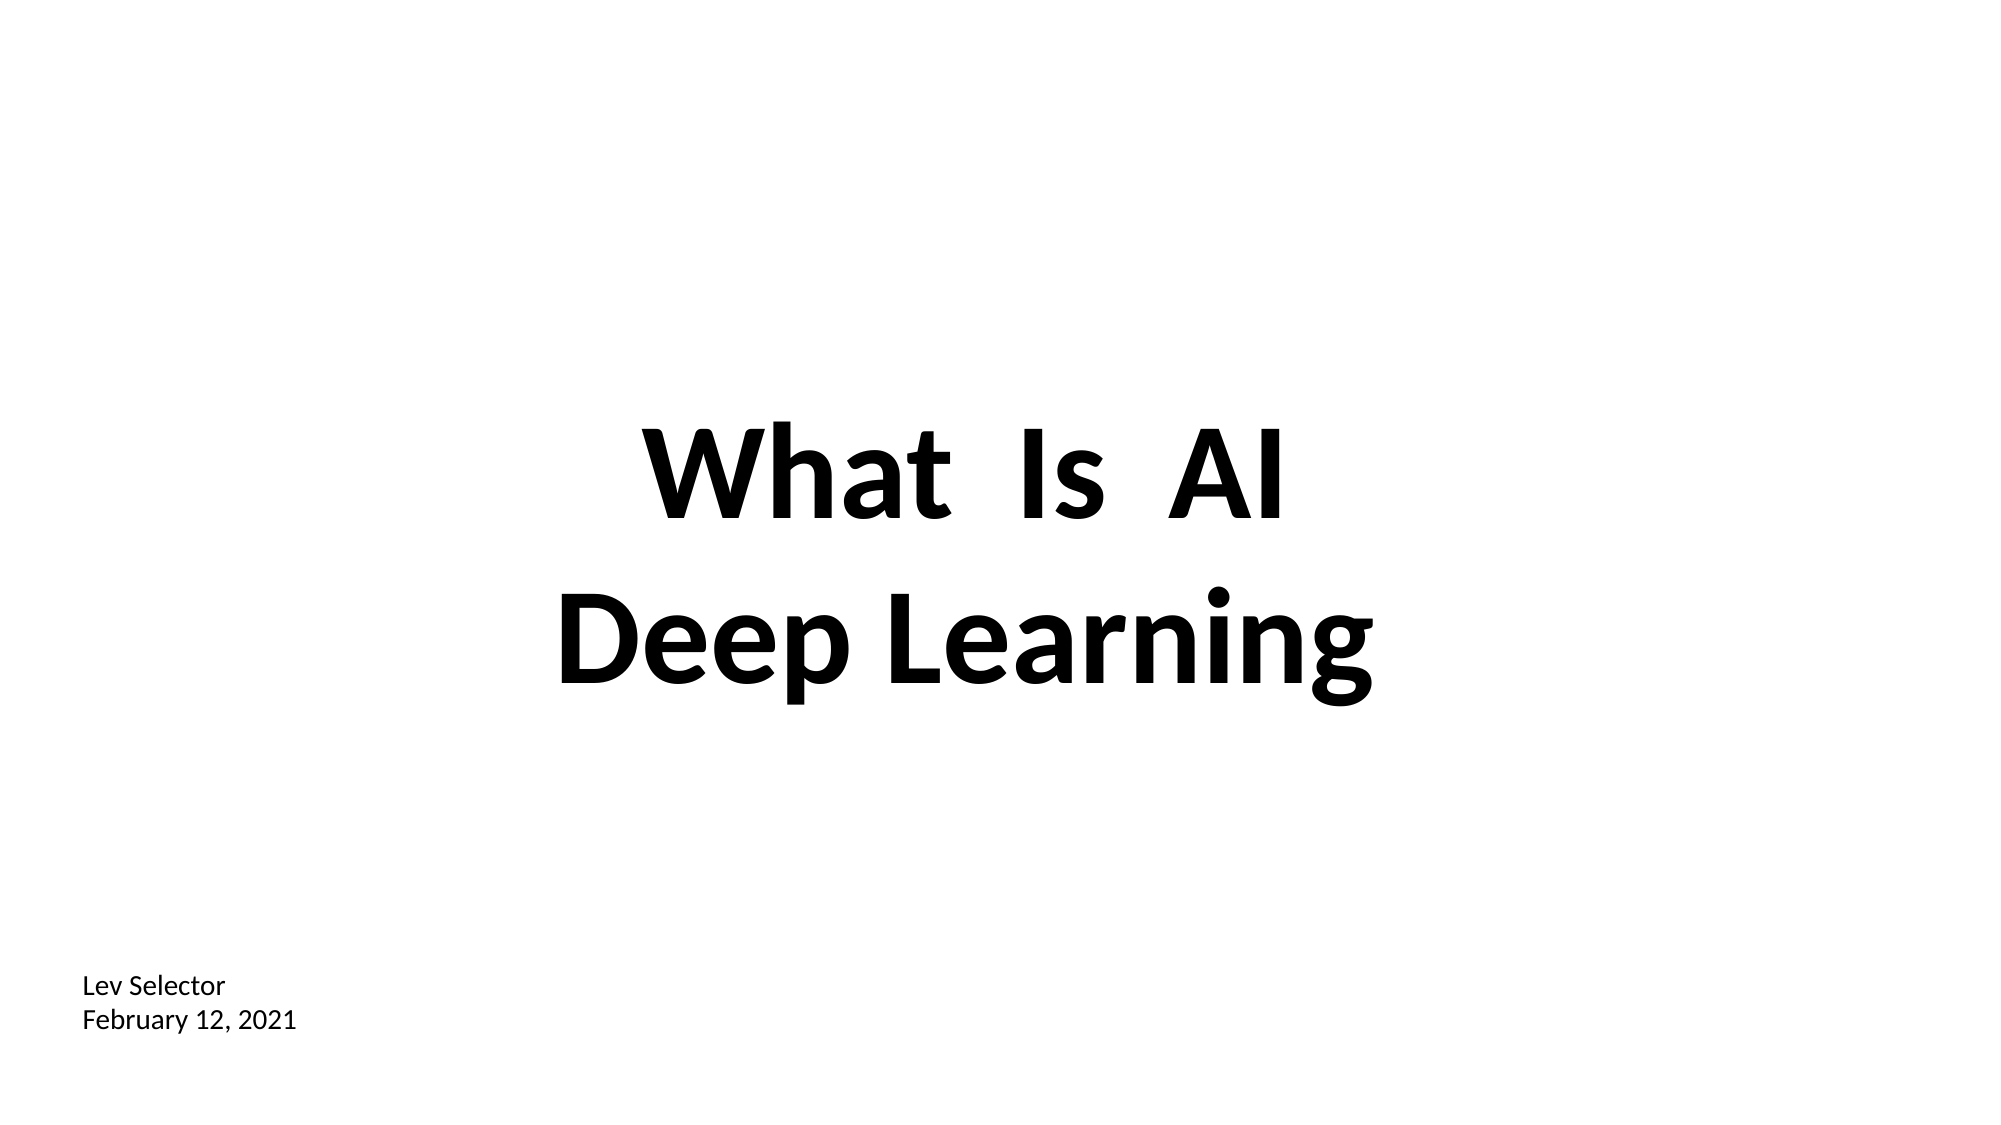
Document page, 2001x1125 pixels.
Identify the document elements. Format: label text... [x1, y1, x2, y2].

text_box Lev Selector February 12, 2021 [67, 950, 364, 1051]
text_box What Is AI Deep Learning [499, 373, 1431, 779]
